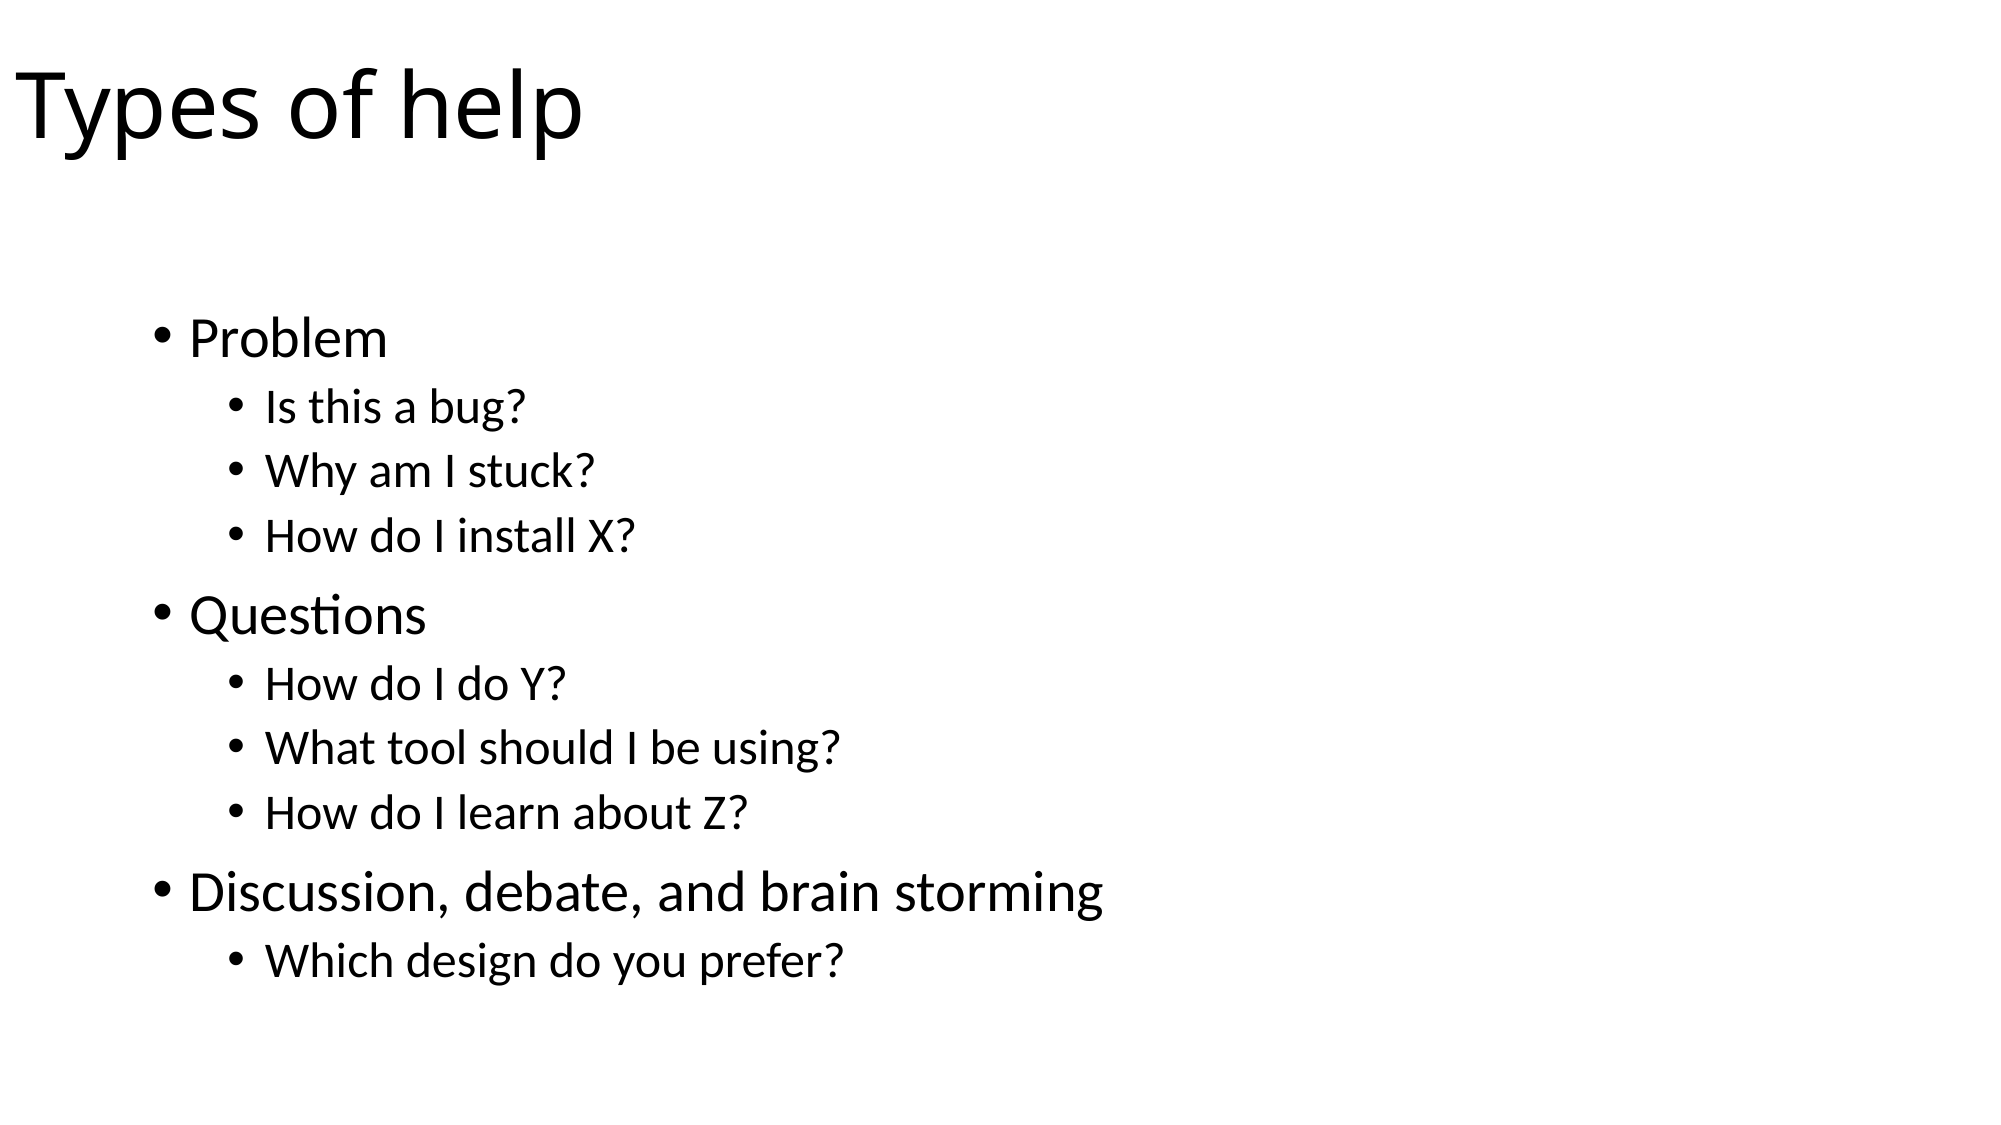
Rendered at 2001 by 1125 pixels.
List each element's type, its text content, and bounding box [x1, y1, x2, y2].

title Types of help [0, 0, 1725, 218]
list Problem Is this a bug? Why am I stuck? How do I install X? Questions How do I do Y? What tool should I be using? How do I learn about Z? Discussion, debate, and brain storming Which design do you prefer? [137, 299, 1863, 1014]
